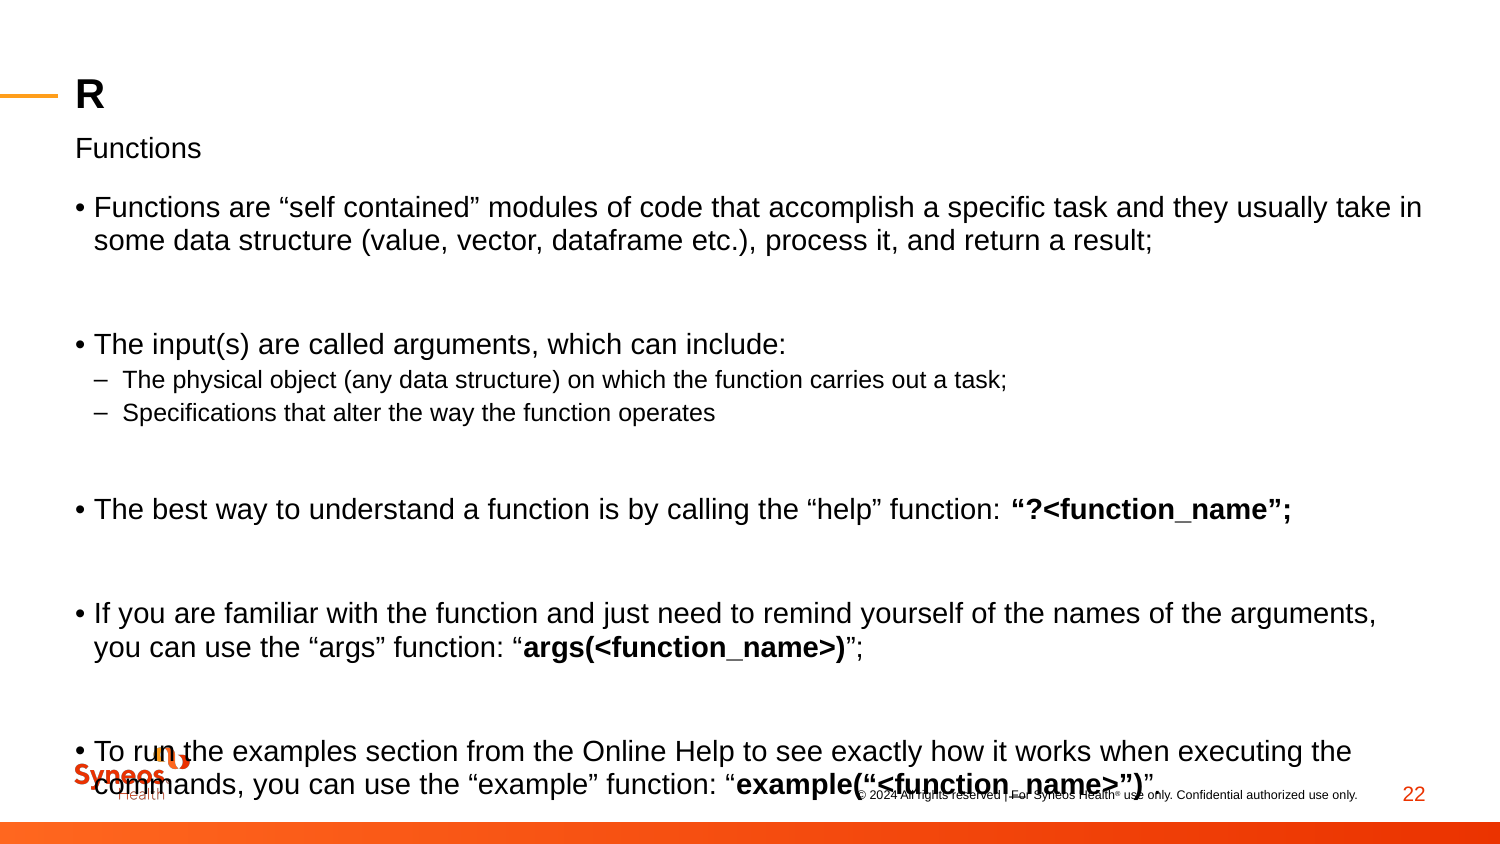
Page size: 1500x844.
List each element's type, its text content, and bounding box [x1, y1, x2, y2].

list Functions are “self contained” modules of code that accomplish a specific task and they usually take in some data structure (value, vector, dataframe etc.), process it, and return a result; The input(s) are called arguments, which can include: The physical object (any data structure) on which the function carries out a task; Specifications that alter the way the function operates The best way to understand a function is by calling the “help” function: “?<function_name”; If you are familiar with the function and just need to remind yourself of the names of the arguments, you can use the “args” function: “args(<function_name>)”; To run the examples section from the Online Help to see exactly how it works when executing the commands, you can use the “example” function: “example(“<function_name>”)”. [75, 191, 1425, 710]
list Functions [75, 124, 1425, 163]
title R [75, 58, 1425, 118]
picture [70, 743, 194, 804]
